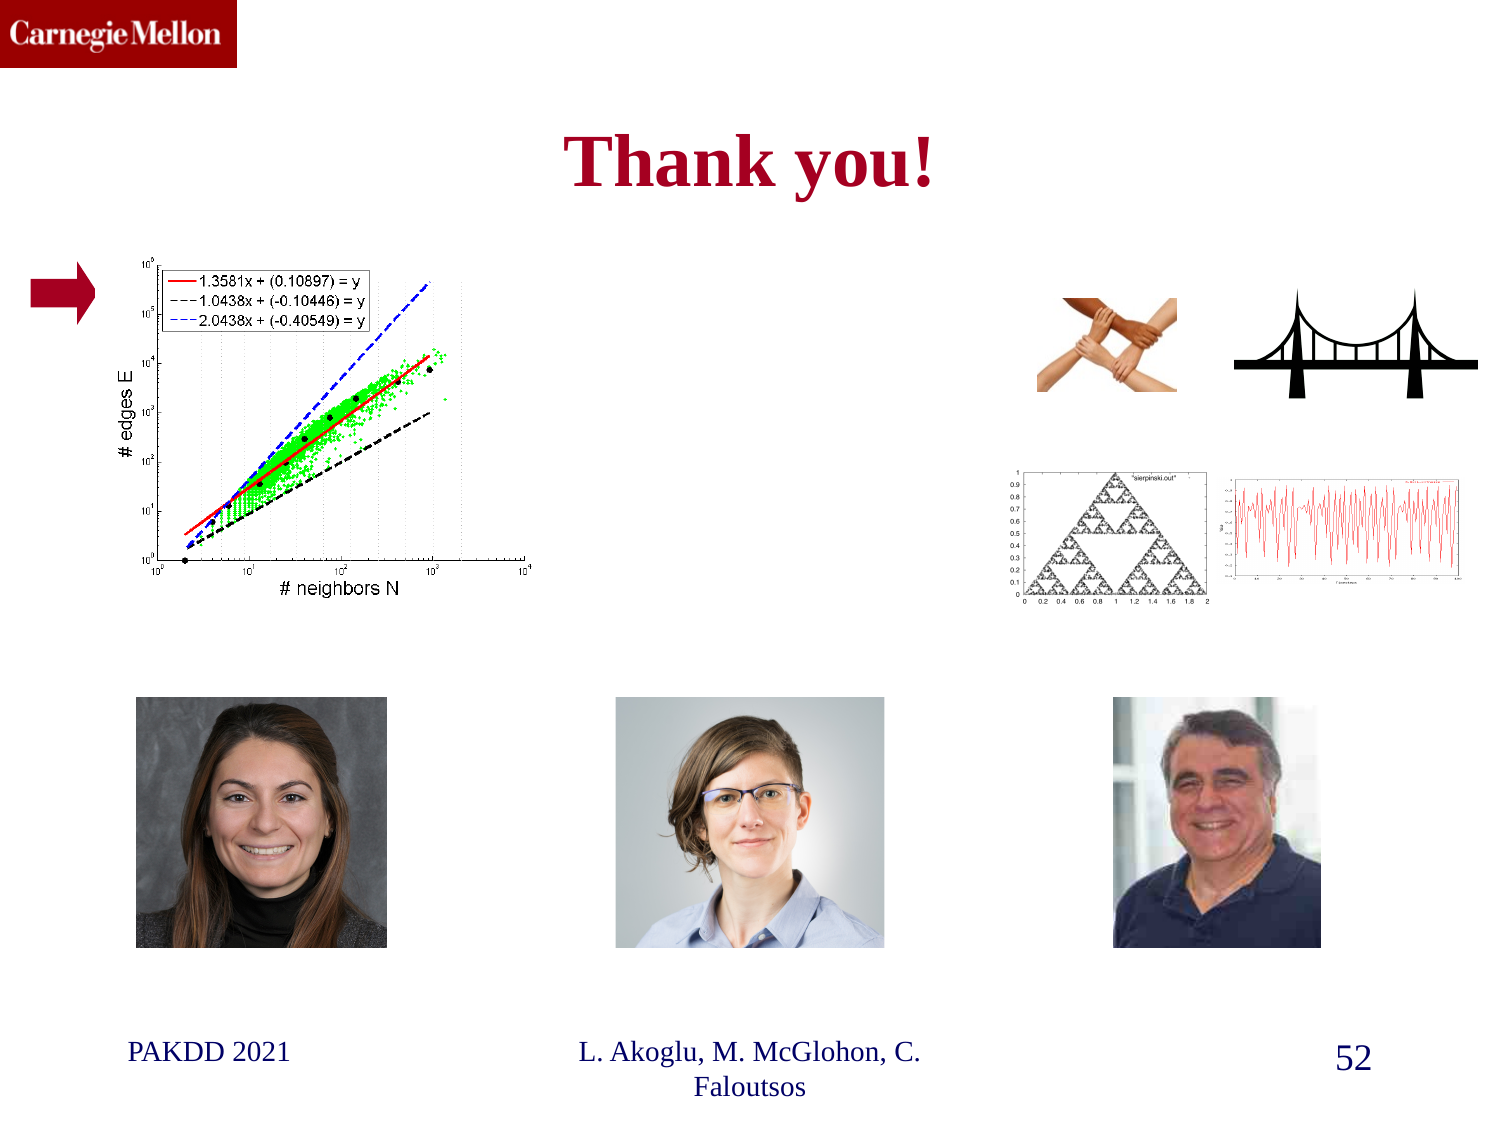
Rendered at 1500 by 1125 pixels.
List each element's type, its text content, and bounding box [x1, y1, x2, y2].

picture [960, 221, 1478, 609]
title Thank you! [112, 99, 1388, 213]
text_box [33, 269, 89, 317]
picture [1113, 697, 1321, 948]
slide_number PAKDD 2021 [112, 1024, 426, 1101]
picture [0, 0, 237, 68]
picture [615, 697, 885, 949]
slide_number 52 [1074, 1024, 1388, 1101]
picture [136, 697, 387, 948]
picture [1036, 298, 1177, 393]
footer L. Akoglu, M. McGlohon, C. Faloutsos [512, 1024, 988, 1101]
picture [94, 237, 569, 601]
